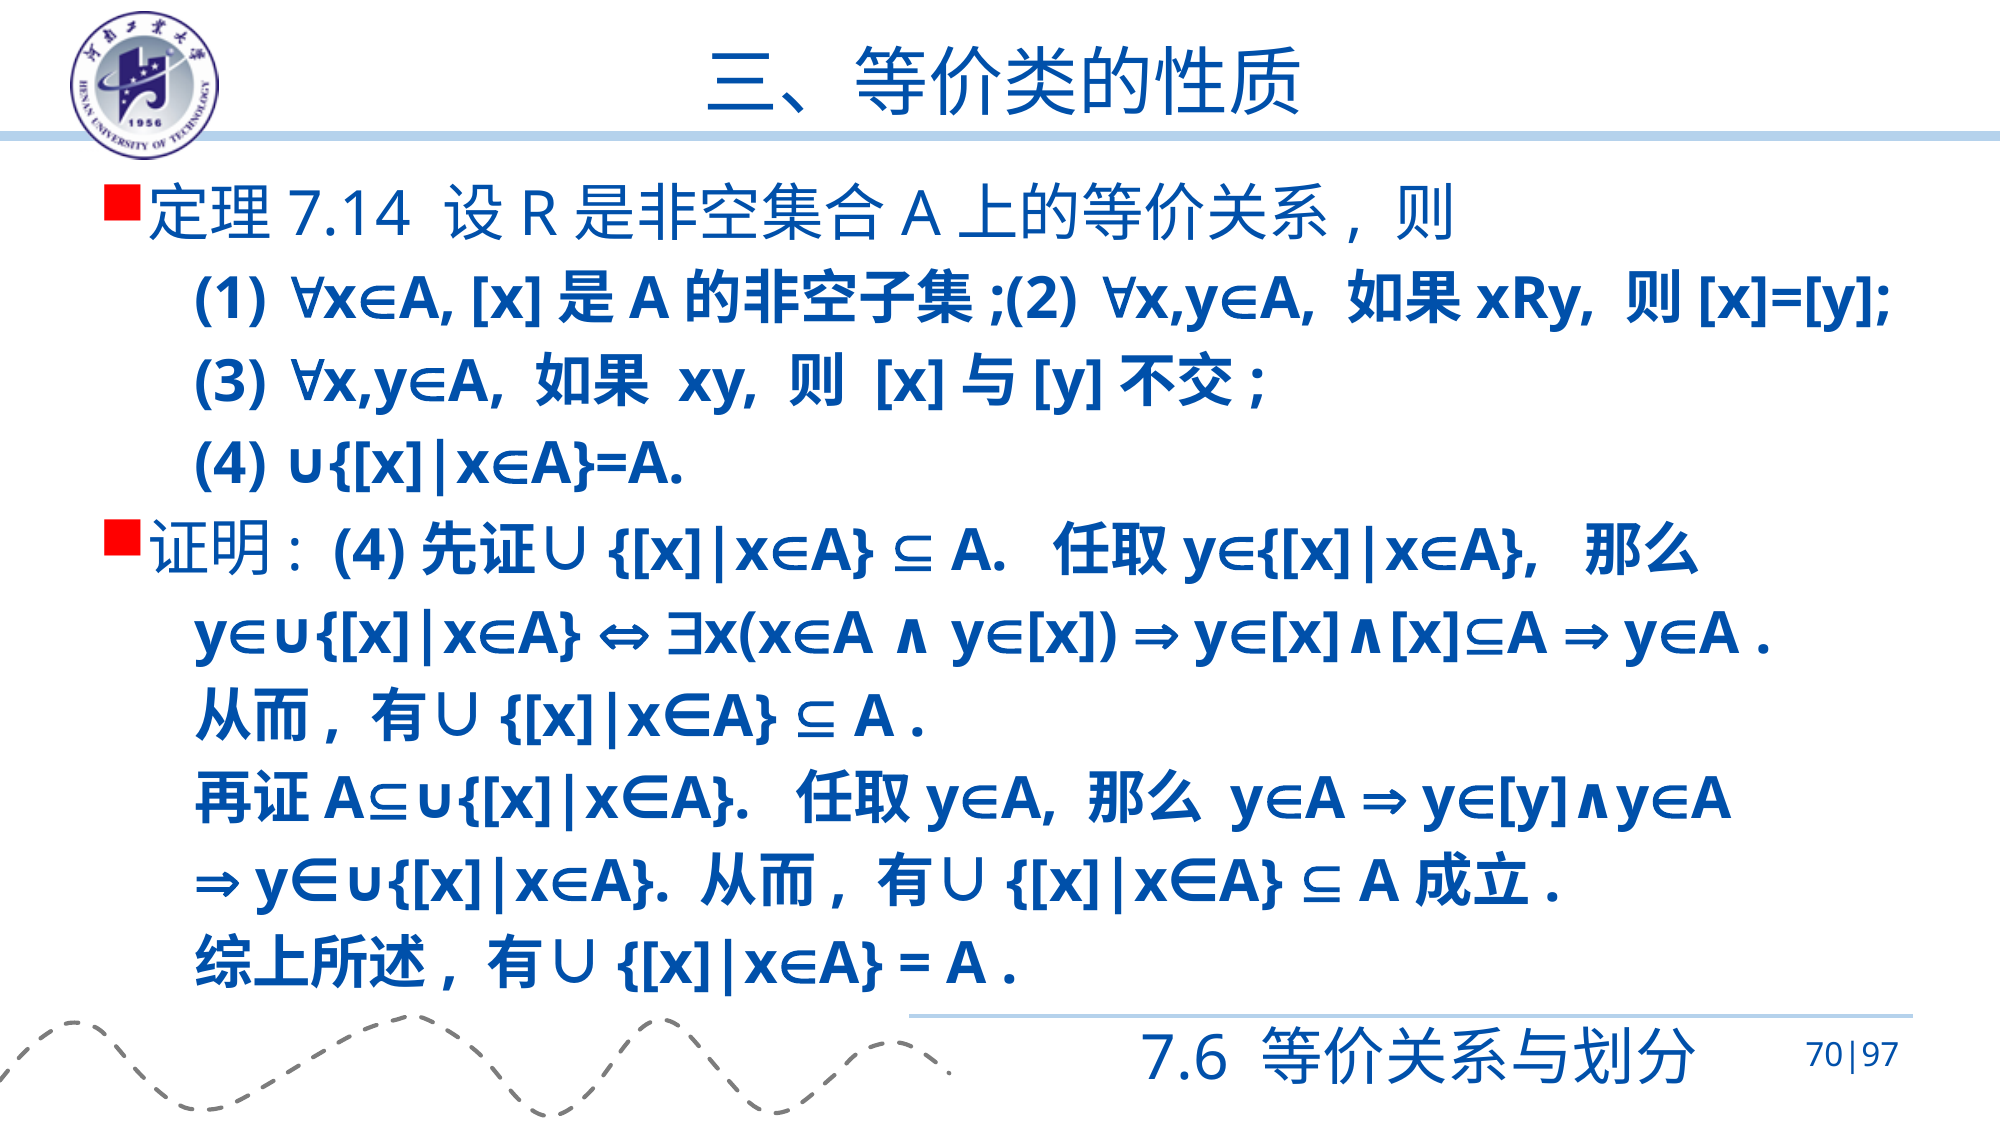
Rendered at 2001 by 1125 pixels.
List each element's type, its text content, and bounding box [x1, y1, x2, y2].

title 三、等价类的性质 [236, 36, 1772, 134]
picture [70, 11, 219, 160]
list 7.6 等价关系与划分 [948, 1009, 1713, 1101]
slide_number 70|97 [1756, 1025, 1915, 1086]
